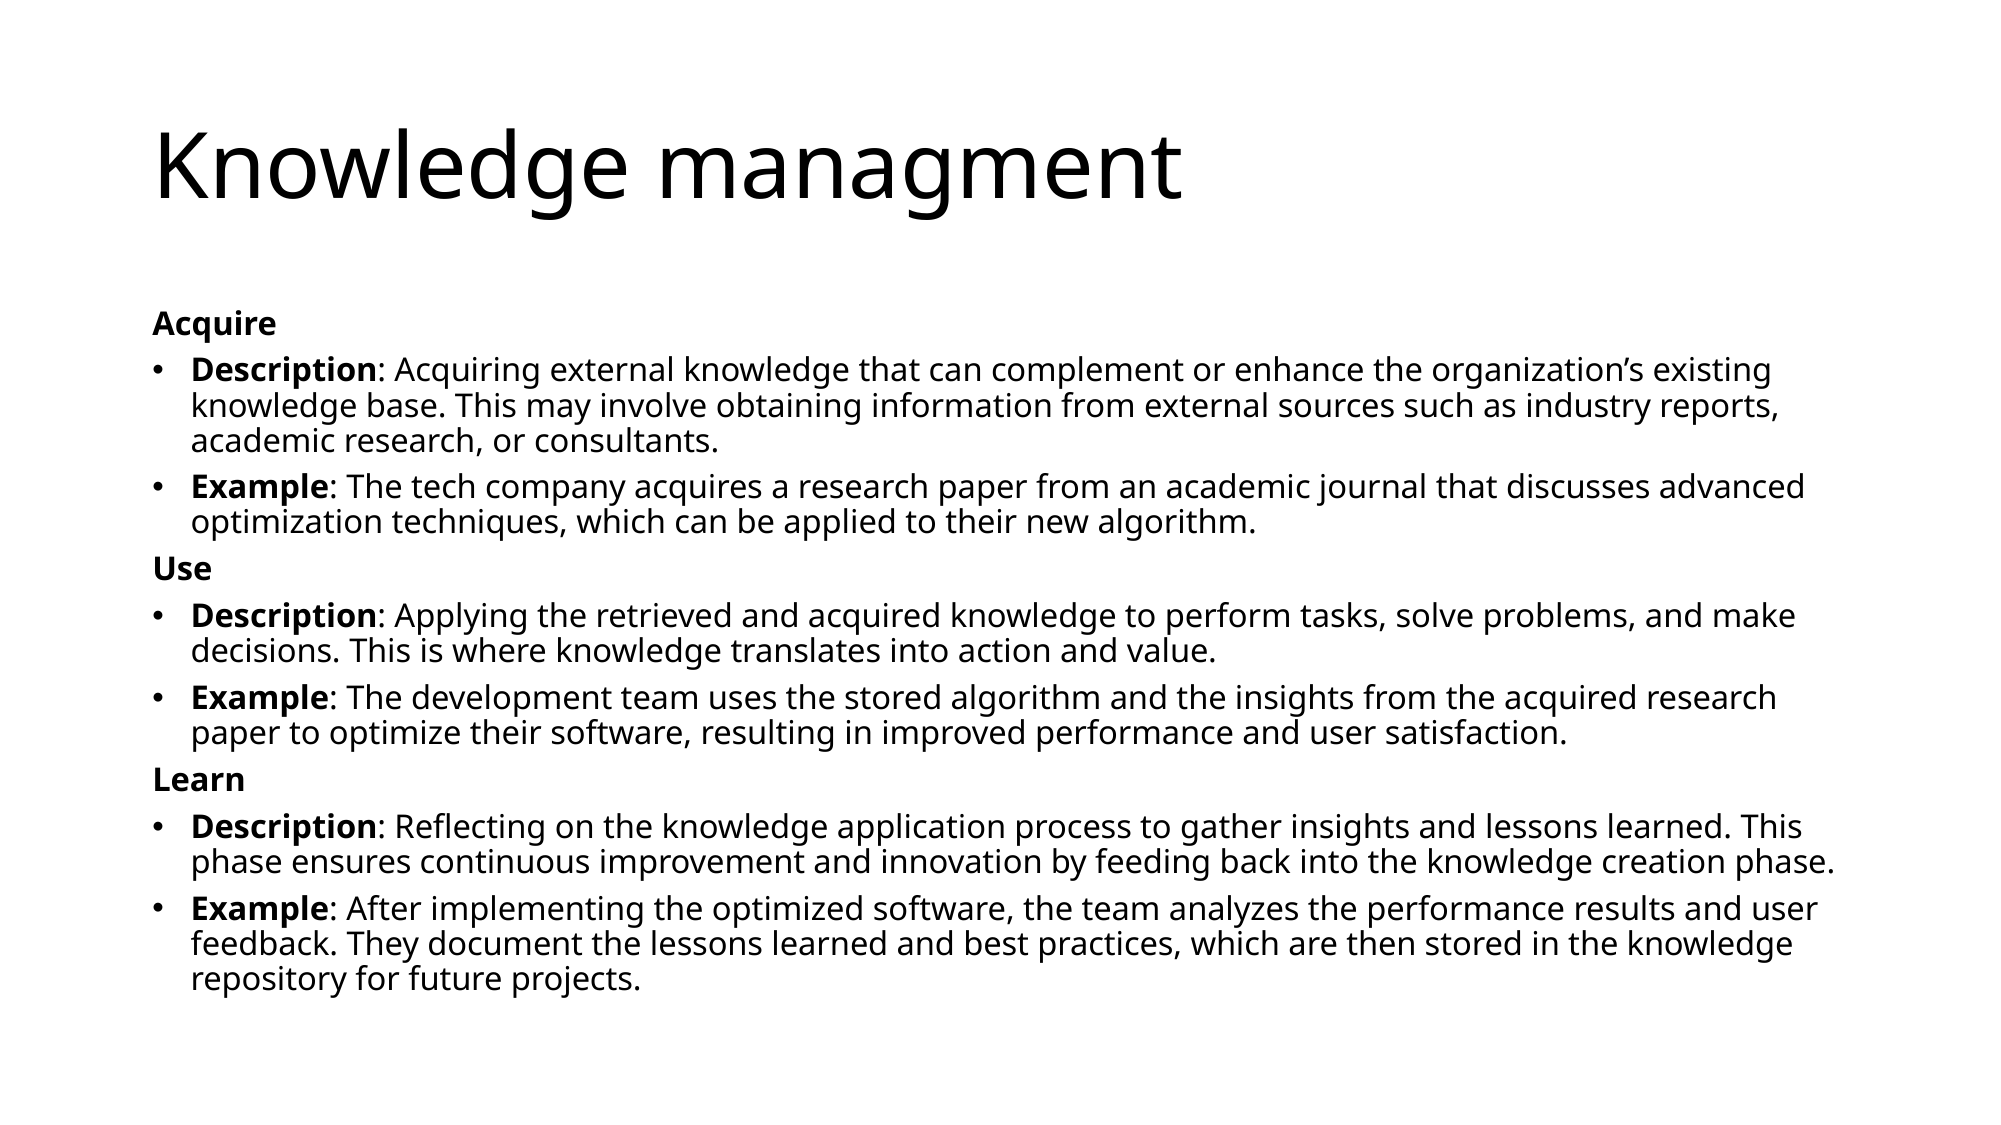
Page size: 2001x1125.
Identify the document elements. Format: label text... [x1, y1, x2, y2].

list Acquire Description: Acquiring external knowledge that can complement or enhance the organization’s existing knowledge base. This may involve obtaining information from external sources such as industry reports, academic research, or consultants. Example: The tech company acquires a research paper from an academic journal that discusses advanced optimization techniques, which can be applied to their new algorithm. Use Description: Applying the retrieved and acquired knowledge to perform tasks, solve problems, and make decisions. This is where knowledge translates into action and value. Example: The development team uses the stored algorithm and the insights from the acquired research paper to optimize their software, resulting in improved performance and user satisfaction. Learn Description: Reflecting on the knowledge application process to gather insights and lessons learned. This phase ensures continuous improvement and innovation by feeding back into the knowledge creation phase. Example: After implementing the optimized software, the team analyzes the performance results and user feedback. They document the lessons learned and best practices, which are then stored in the knowledge repository for future projects. [137, 299, 1863, 1014]
title Knowledge managment [137, 59, 1863, 278]
